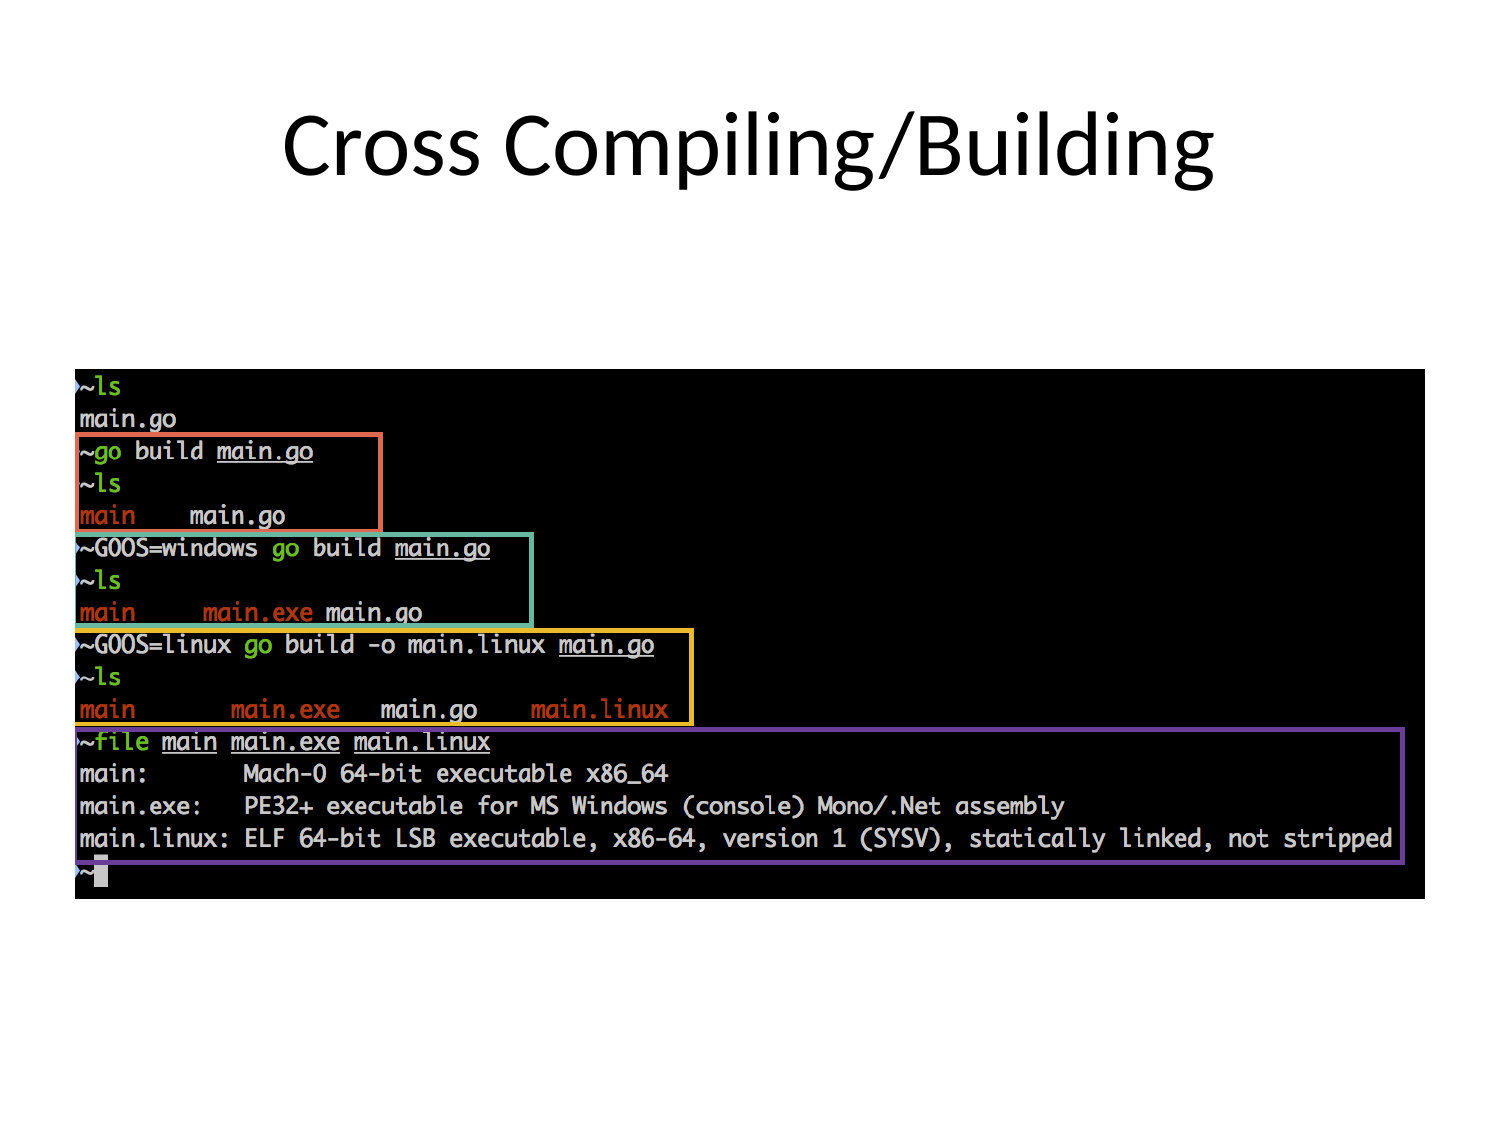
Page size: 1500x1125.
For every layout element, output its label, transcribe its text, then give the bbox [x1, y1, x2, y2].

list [74, 262, 1426, 1006]
title Cross Compiling/Building [75, 45, 1425, 233]
